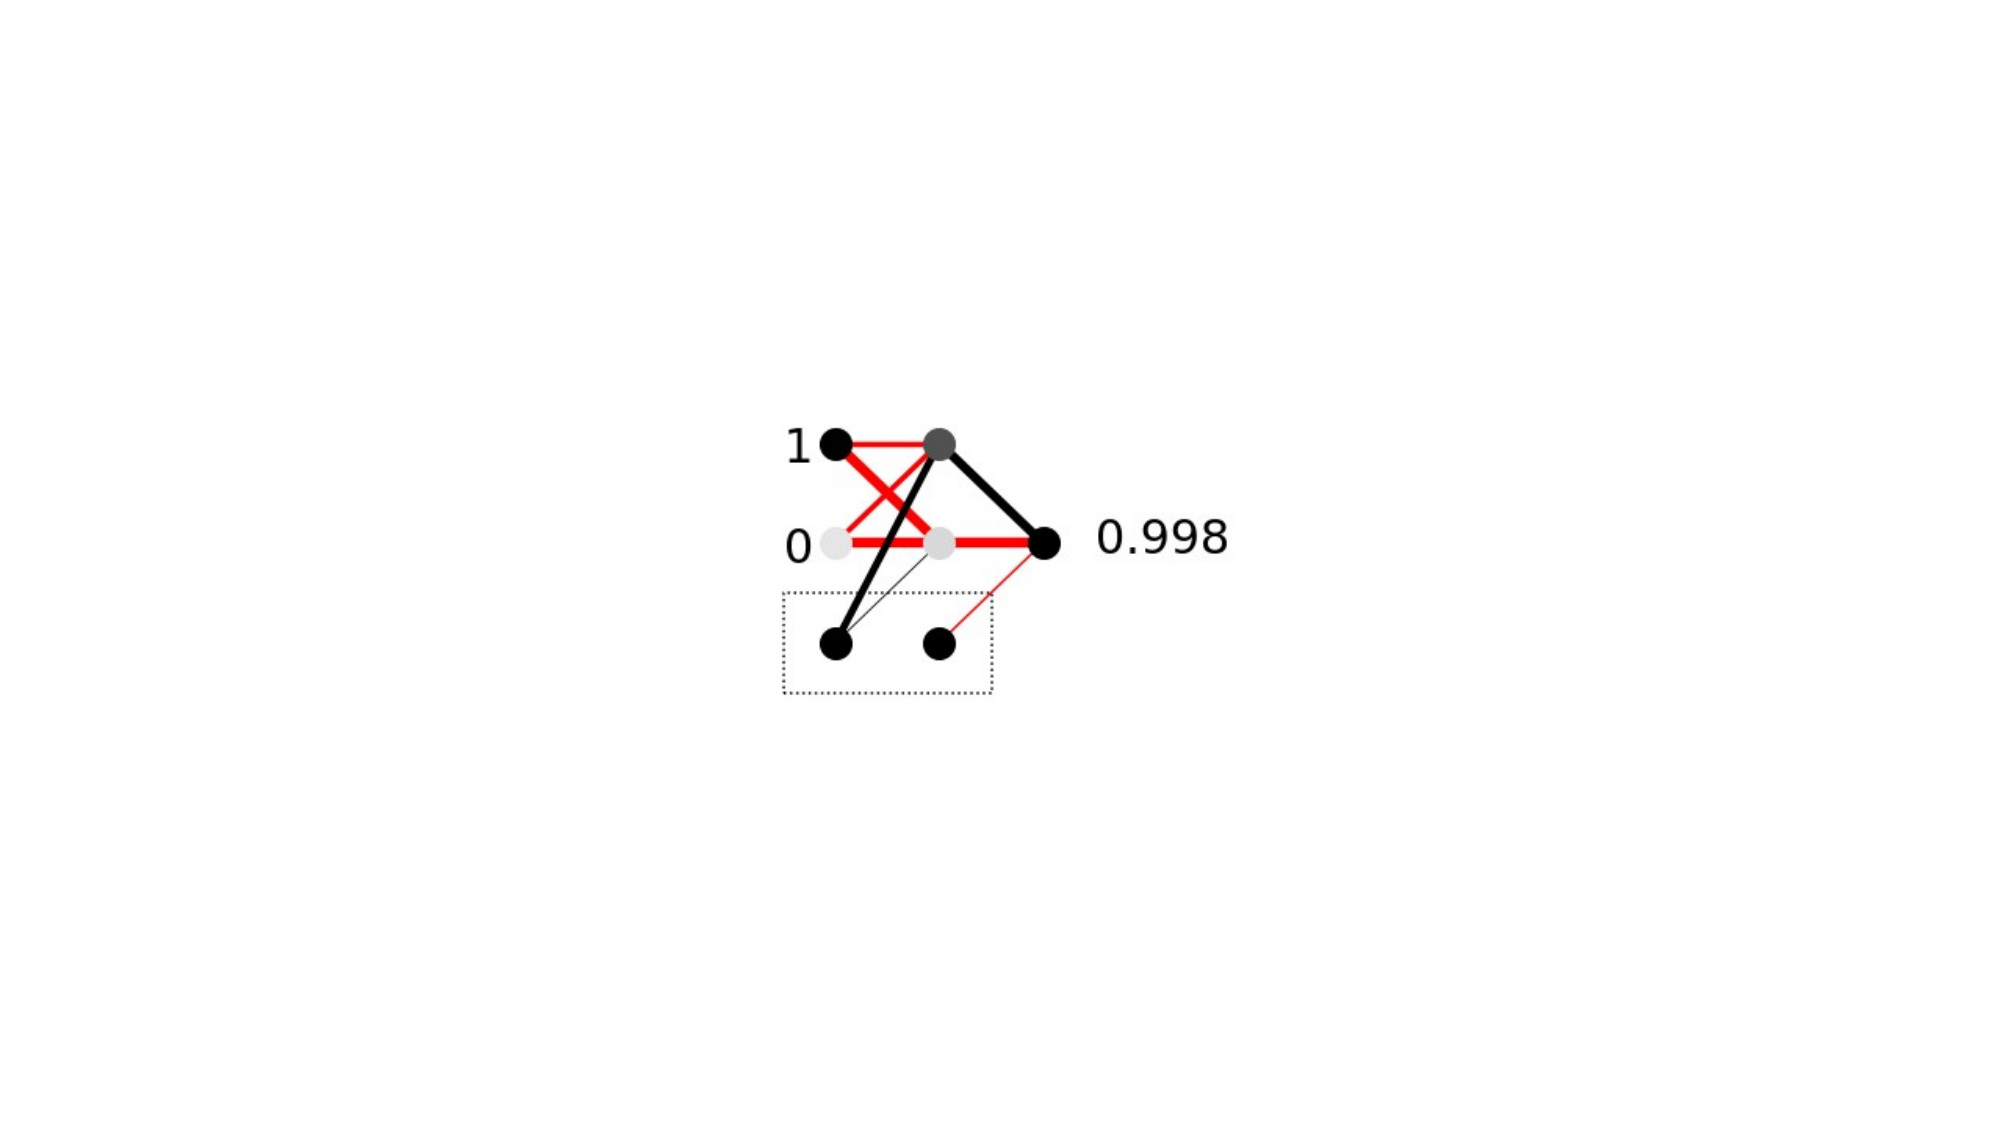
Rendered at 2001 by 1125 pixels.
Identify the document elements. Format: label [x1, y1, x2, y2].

picture [748, 397, 1252, 728]
